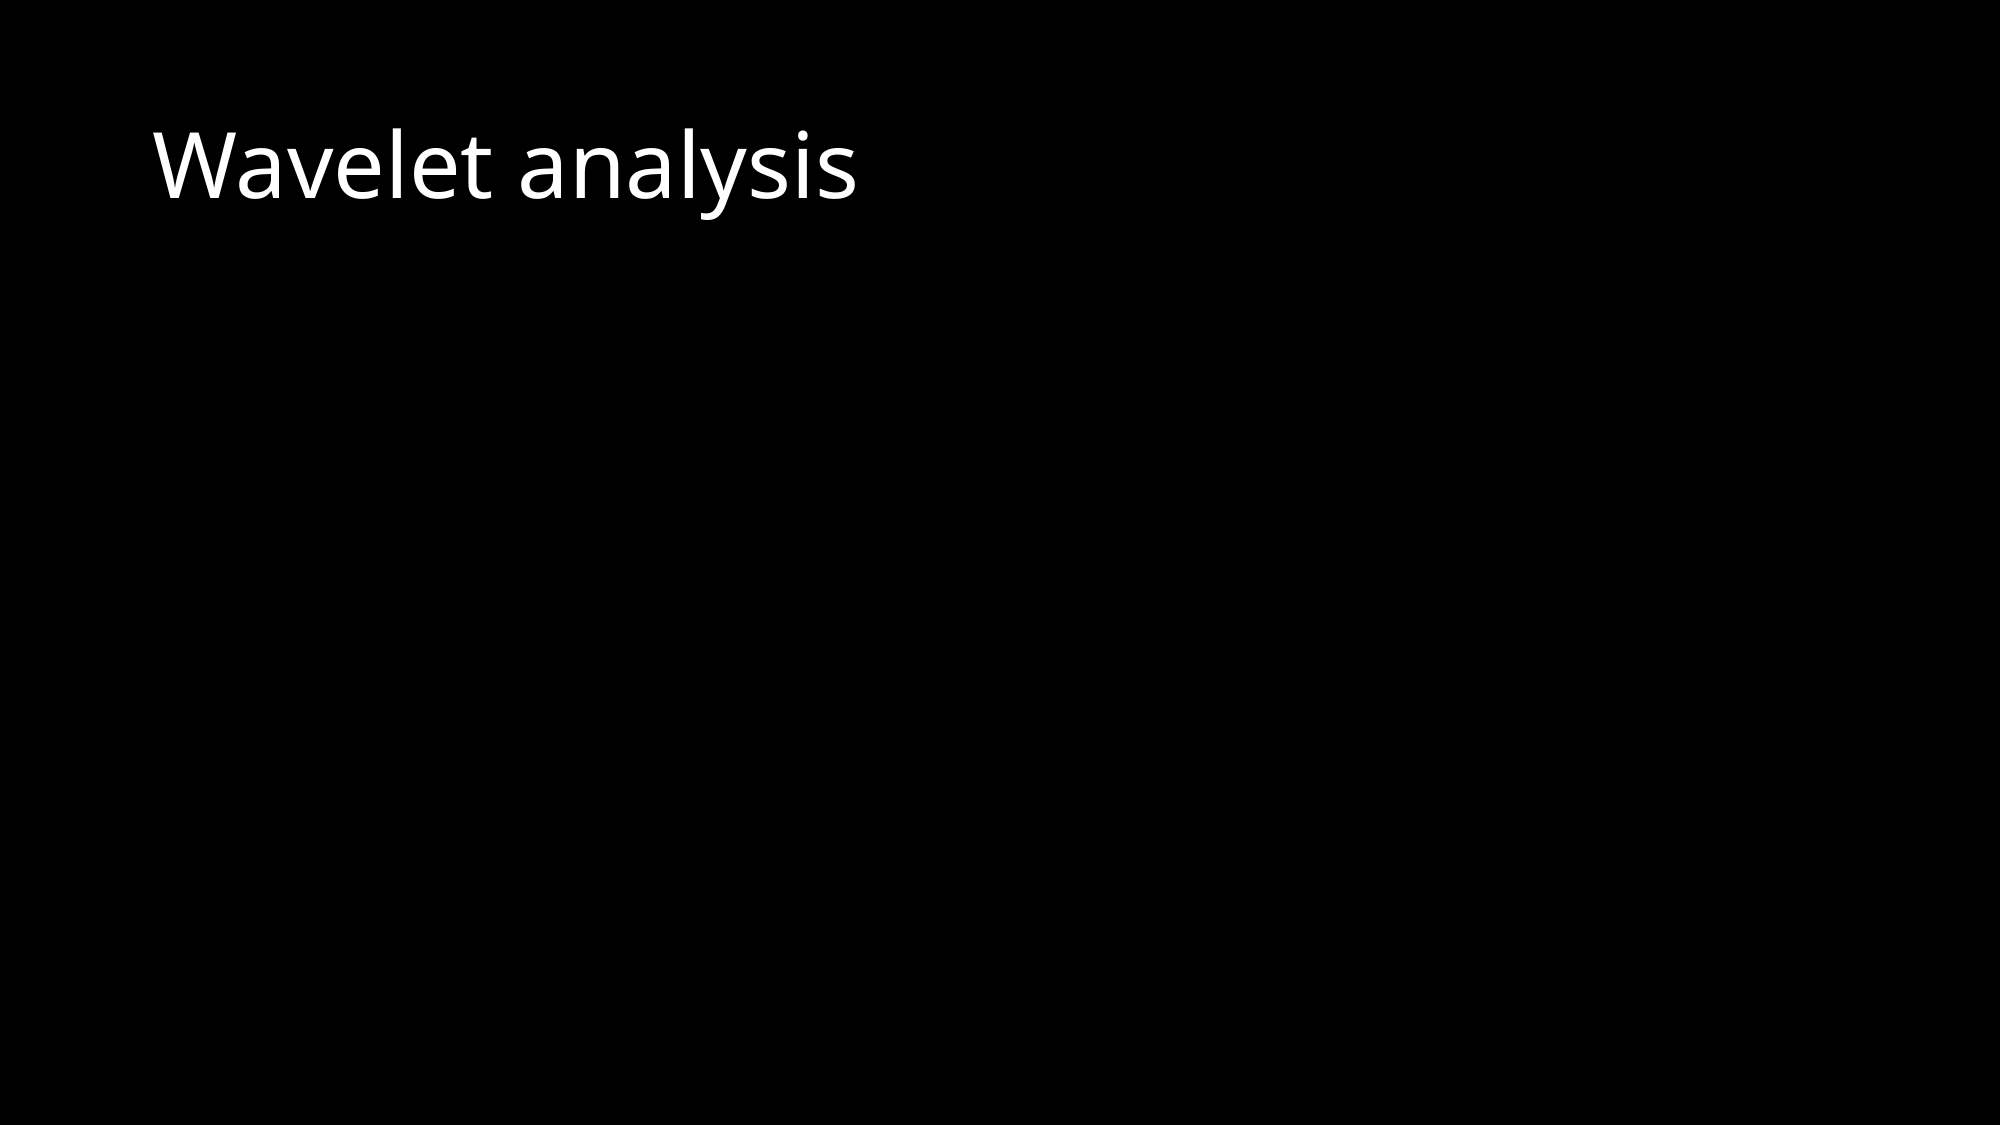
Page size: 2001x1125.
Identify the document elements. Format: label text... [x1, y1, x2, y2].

title Wavelet analysis [137, 59, 1863, 278]
